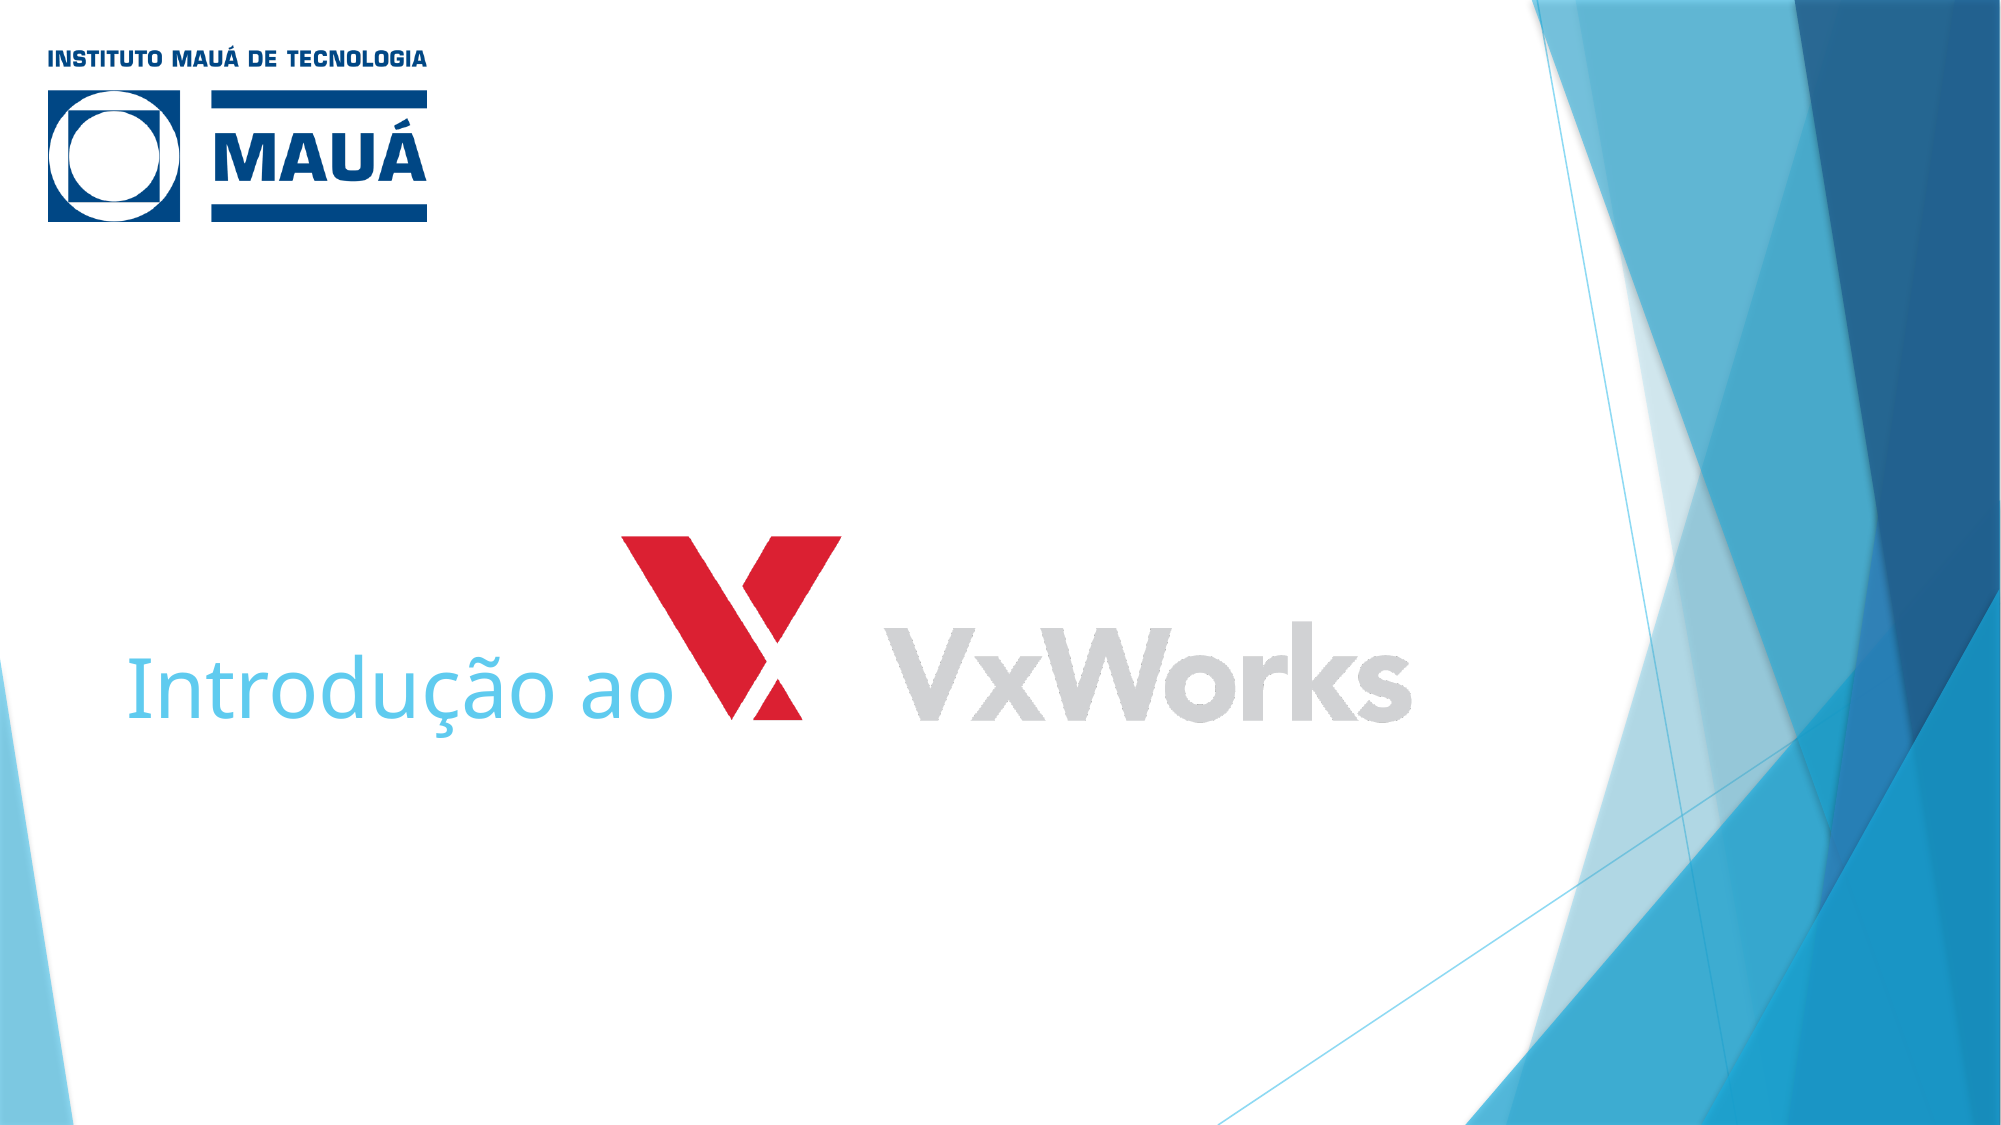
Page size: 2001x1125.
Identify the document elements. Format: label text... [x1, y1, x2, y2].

title Introdução ao [111, 443, 1522, 743]
picture [611, 456, 1432, 814]
picture [47, 44, 428, 223]
